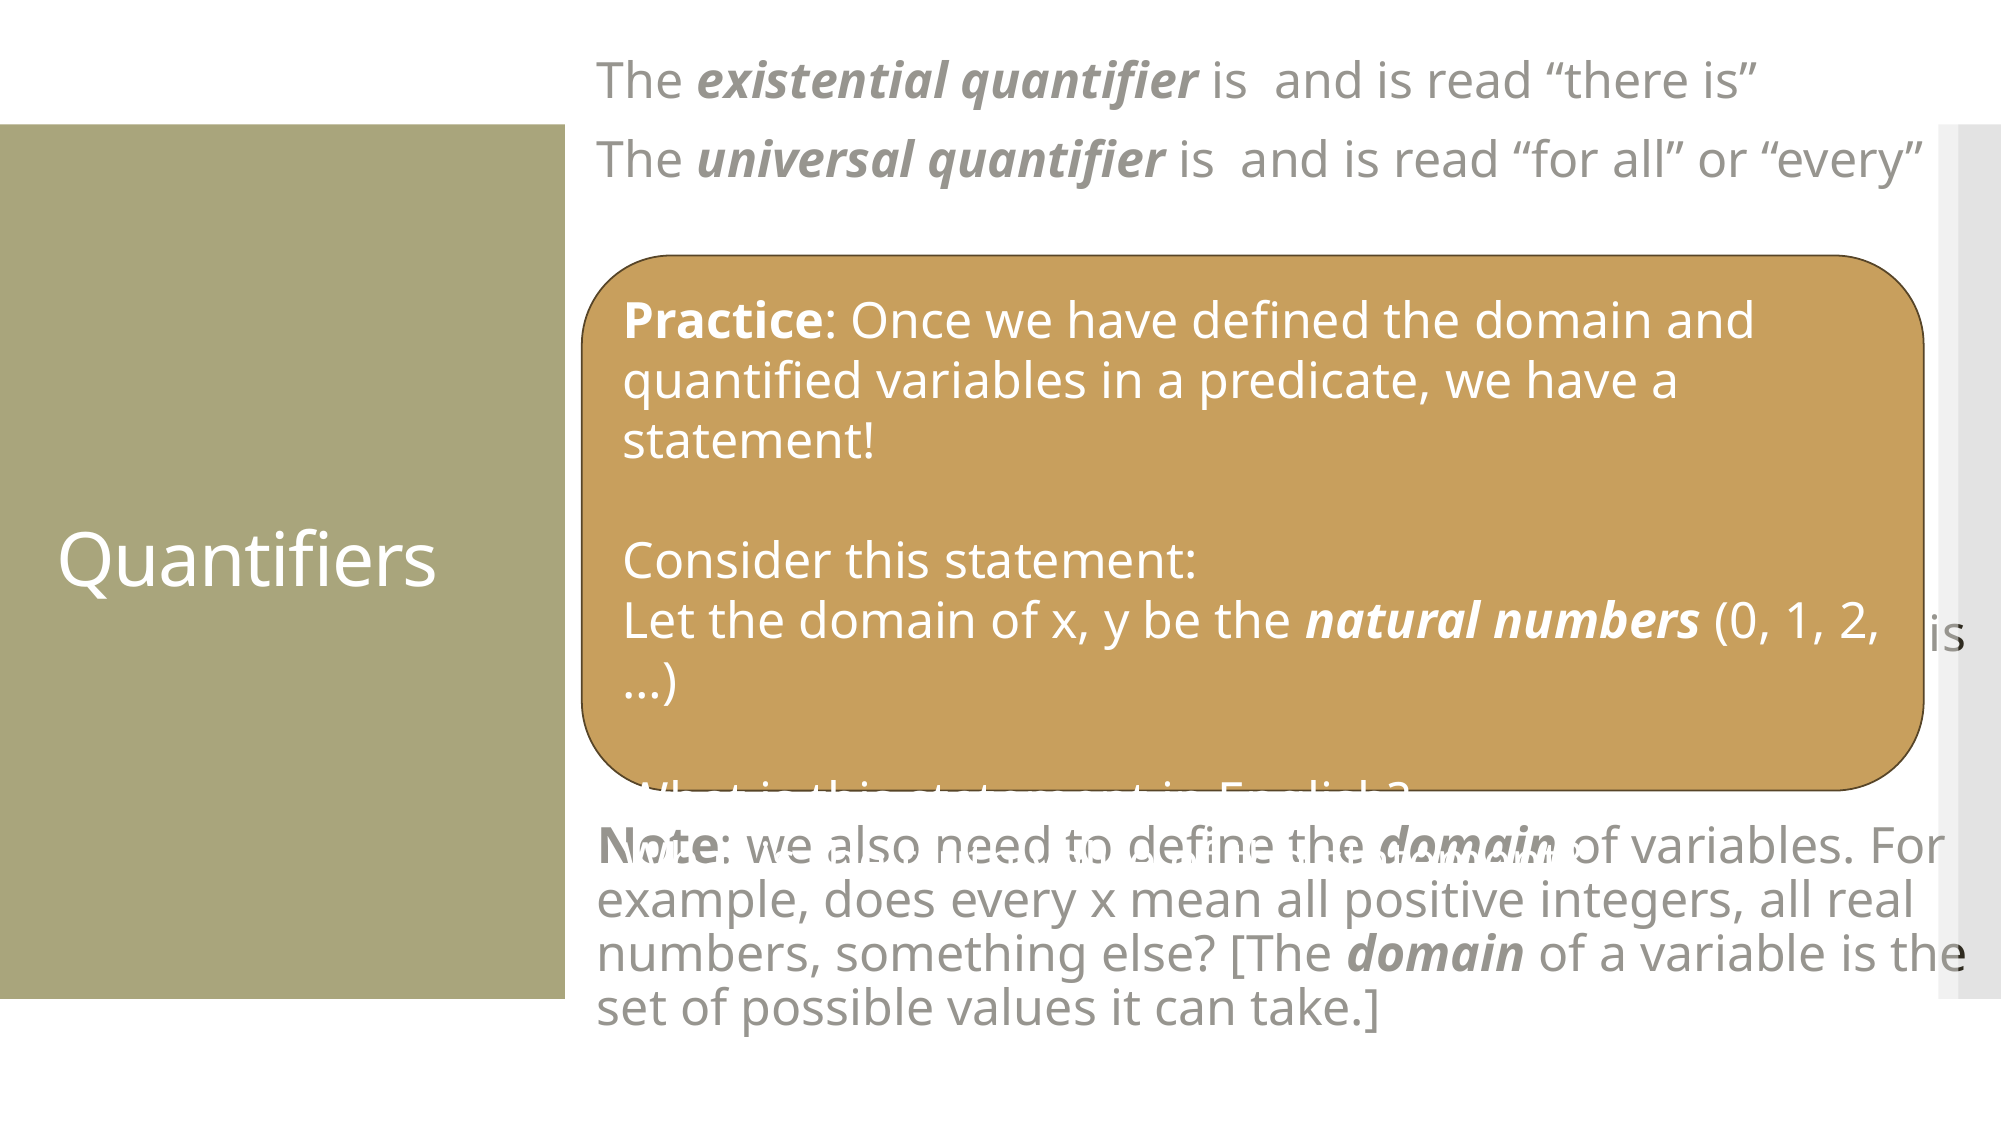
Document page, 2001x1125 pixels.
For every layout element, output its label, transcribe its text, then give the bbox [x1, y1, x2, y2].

title Quantifiers [41, 184, 532, 940]
text_box [581, 30, 1959, 1078]
